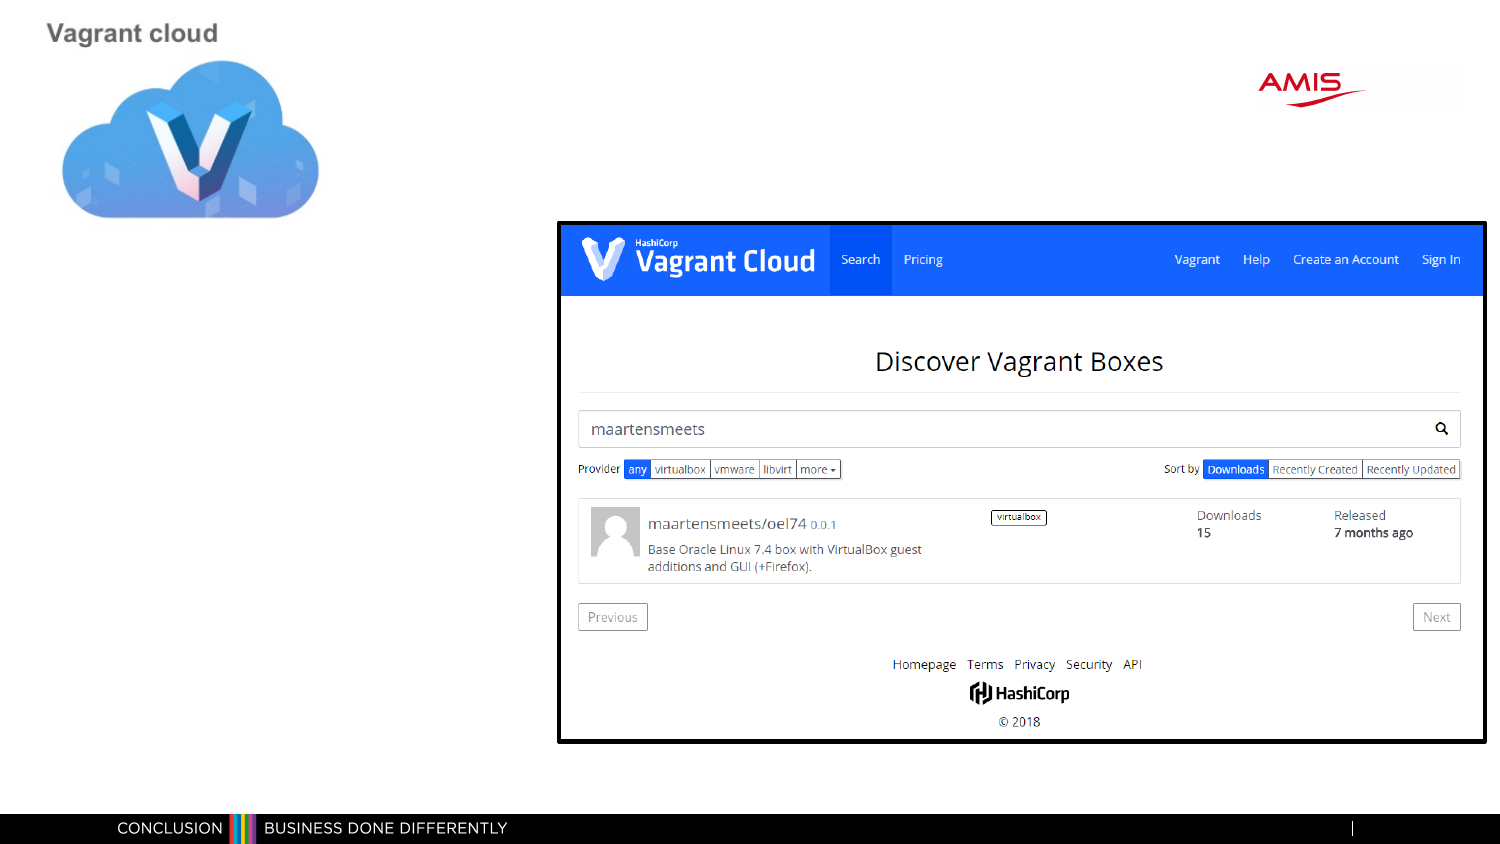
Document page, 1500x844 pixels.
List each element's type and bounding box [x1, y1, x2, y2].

picture [239, 814, 1500, 844]
picture [27, 13, 341, 236]
picture [560, 224, 1483, 740]
picture [1181, 58, 1467, 111]
picture [0, 814, 236, 844]
